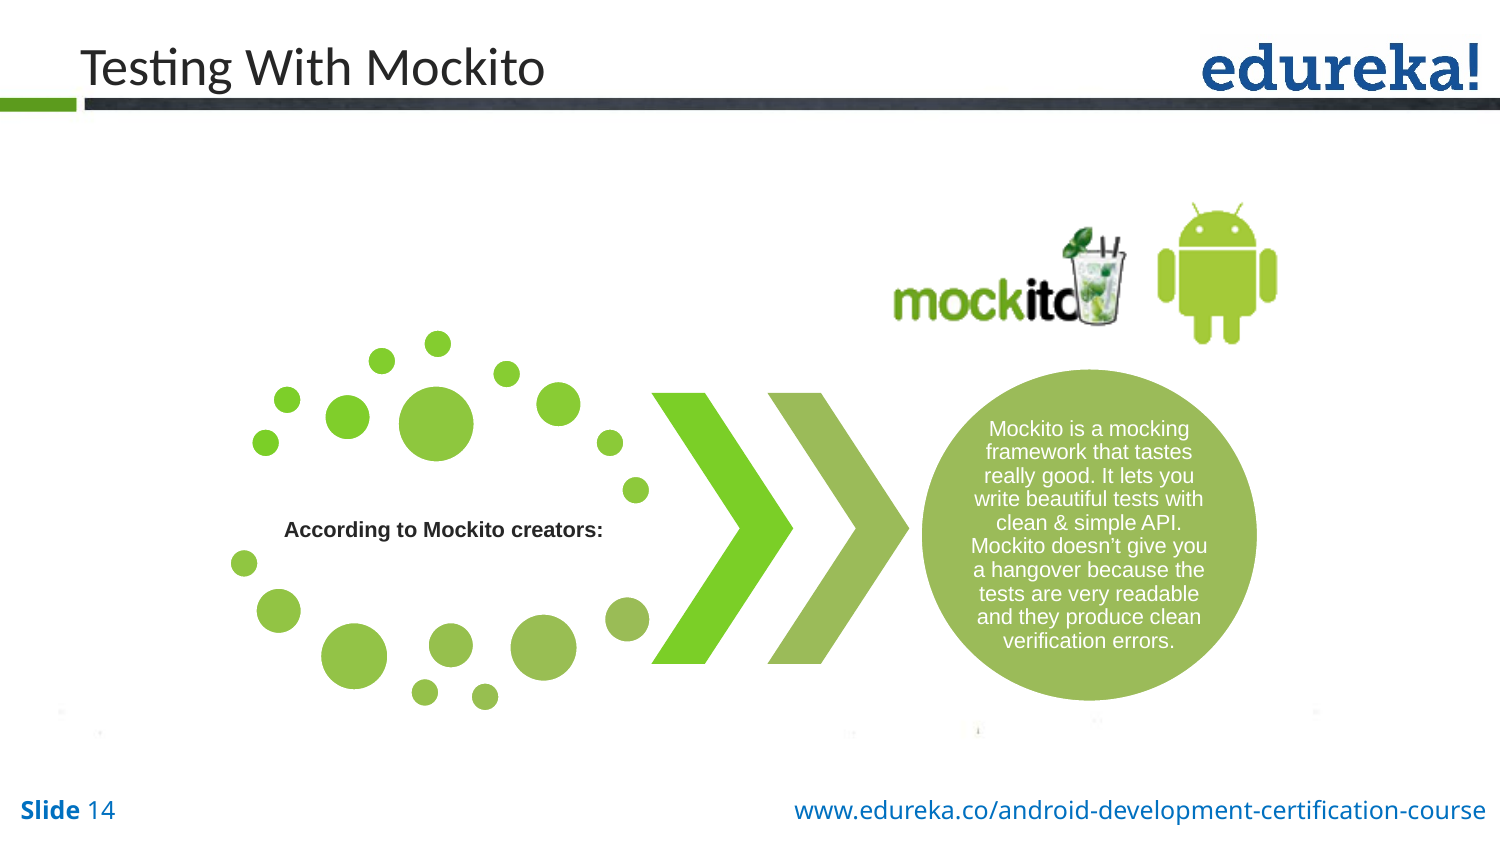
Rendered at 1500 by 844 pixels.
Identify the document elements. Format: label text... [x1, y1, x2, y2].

picture [0, 0, 1500, 844]
text_box Testing With Mockito [65, 23, 1031, 105]
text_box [98, 324, 1400, 717]
